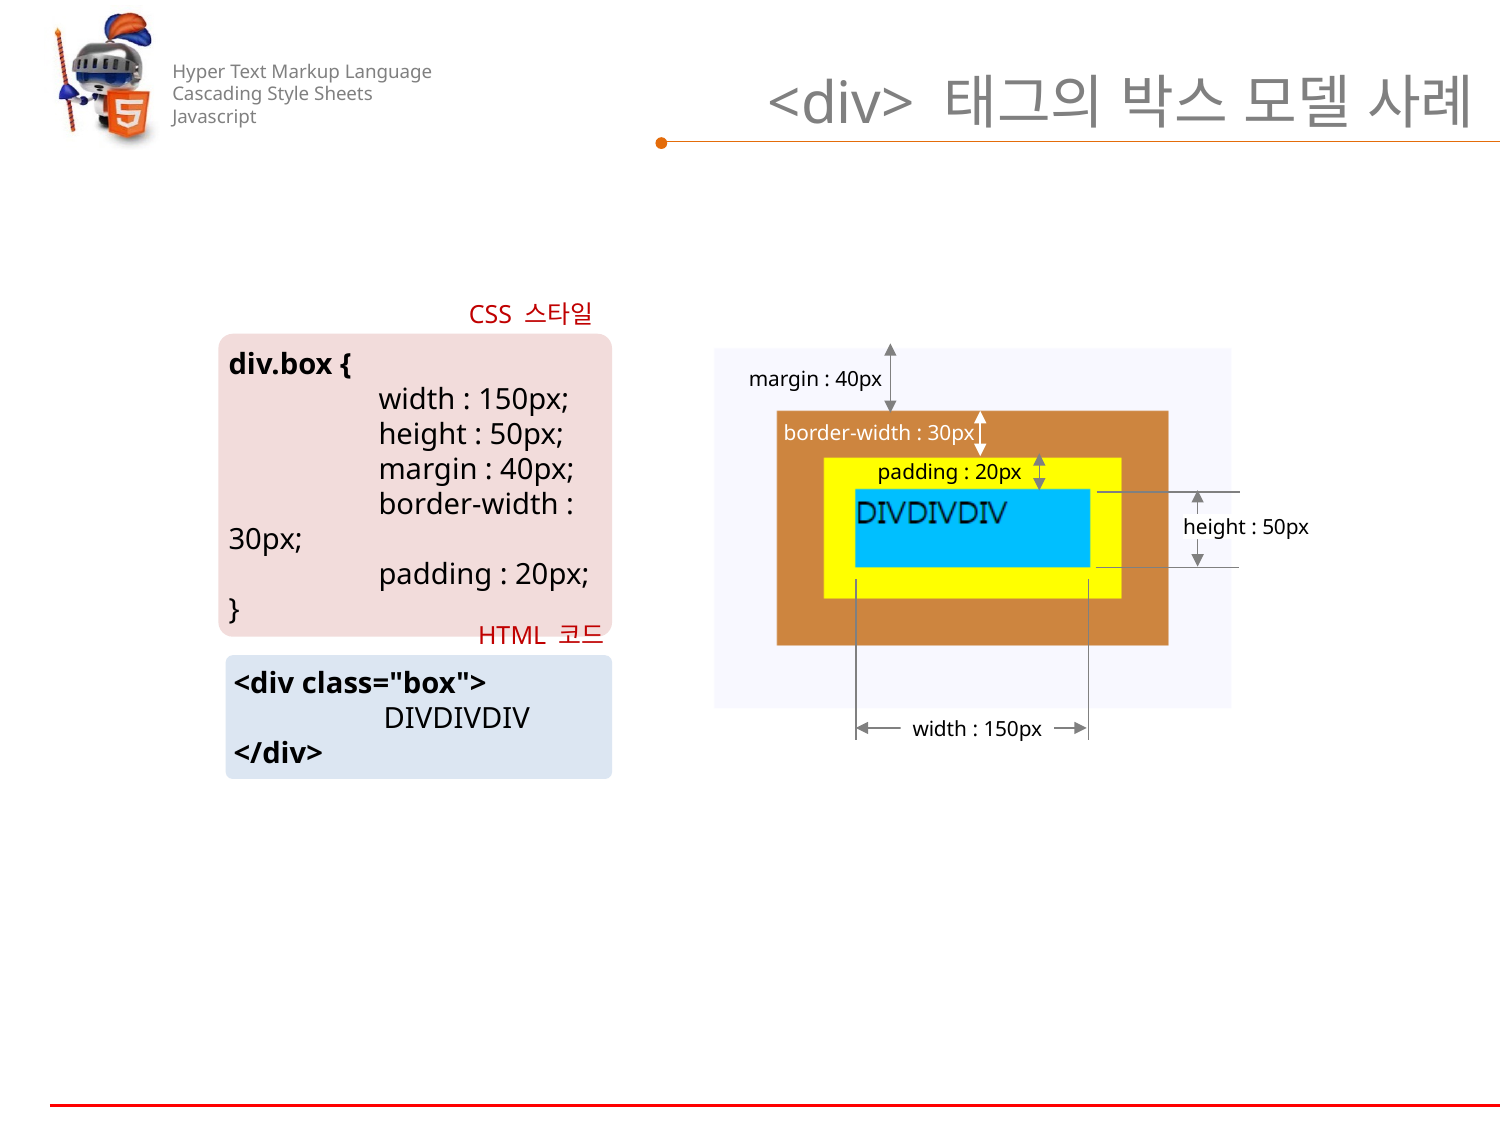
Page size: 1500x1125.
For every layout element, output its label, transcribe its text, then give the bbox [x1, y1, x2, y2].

text_box height : 50px [1249, 514, 1310, 540]
picture [702, 335, 1244, 724]
text_box HTML 코드 [463, 612, 620, 658]
text_box width : 150px [900, 737, 1054, 741]
text_box CSS 스타일 [454, 290, 609, 336]
picture [44, 5, 171, 150]
title <div> 태그의 박스 모델 사례 [615, 40, 1490, 160]
text_box div.box { width : 150px; height : 50px; margin : 40px; border-width : 30px; padding : 20px; } [218, 333, 613, 637]
text_box <div class="box"> DIVDIVDIV </div> [225, 655, 613, 779]
